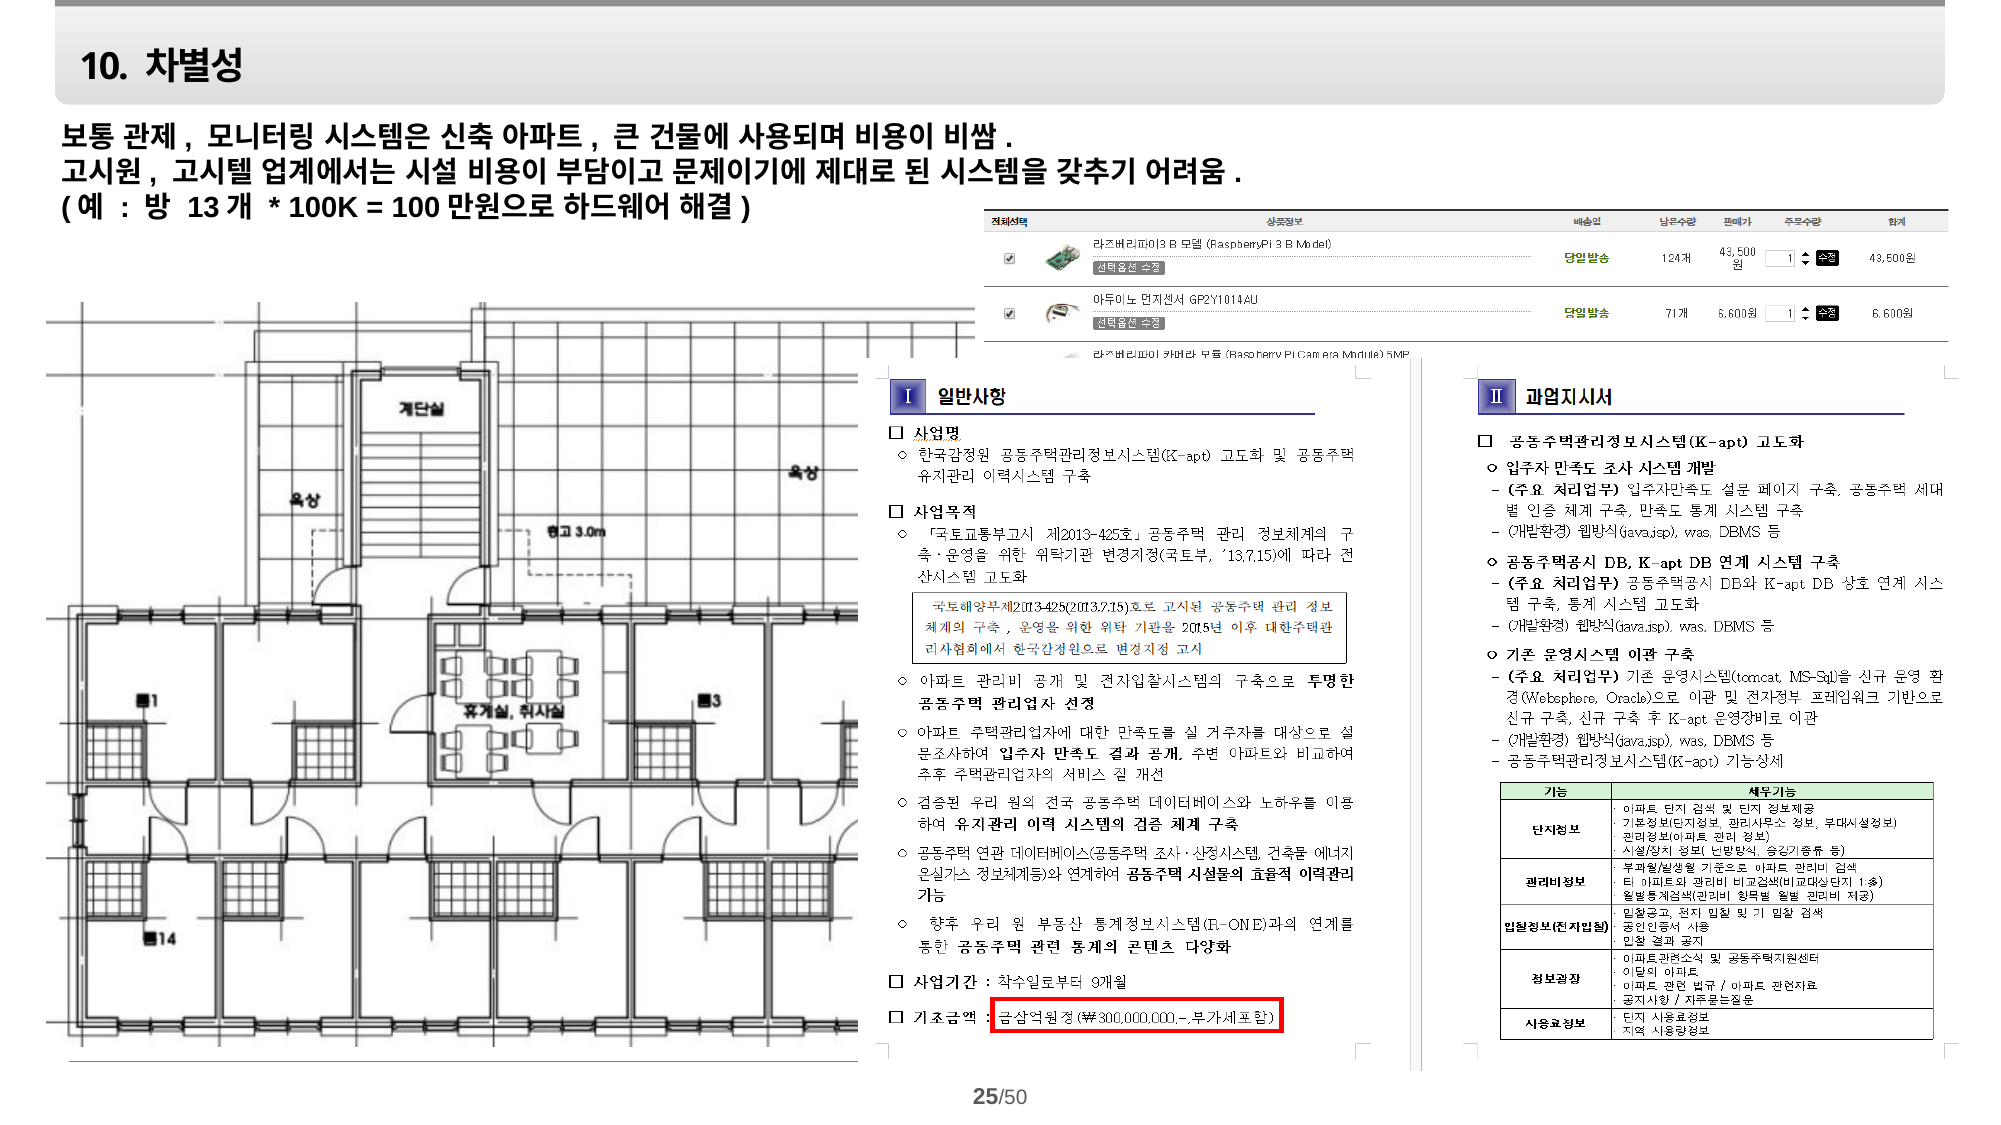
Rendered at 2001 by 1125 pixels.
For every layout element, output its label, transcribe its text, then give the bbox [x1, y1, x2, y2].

text_box 보통 관제, 모니터링 시스템은 신축 아파트, 큰 건물에 사용되며 비용이 비쌈. 고시원, 고시텔 업계에서는 시설 비용이 부담이고 문제이기에 제대로 된 시스템을 갖추기 어려움. (예 : 방 13개 * 100K = 100만원으로 하드웨어 해결) [46, 111, 1954, 231]
list 10. 차별성 [79, 47, 894, 89]
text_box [975, 201, 1960, 358]
picture [46, 302, 975, 1047]
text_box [858, 358, 1972, 1071]
